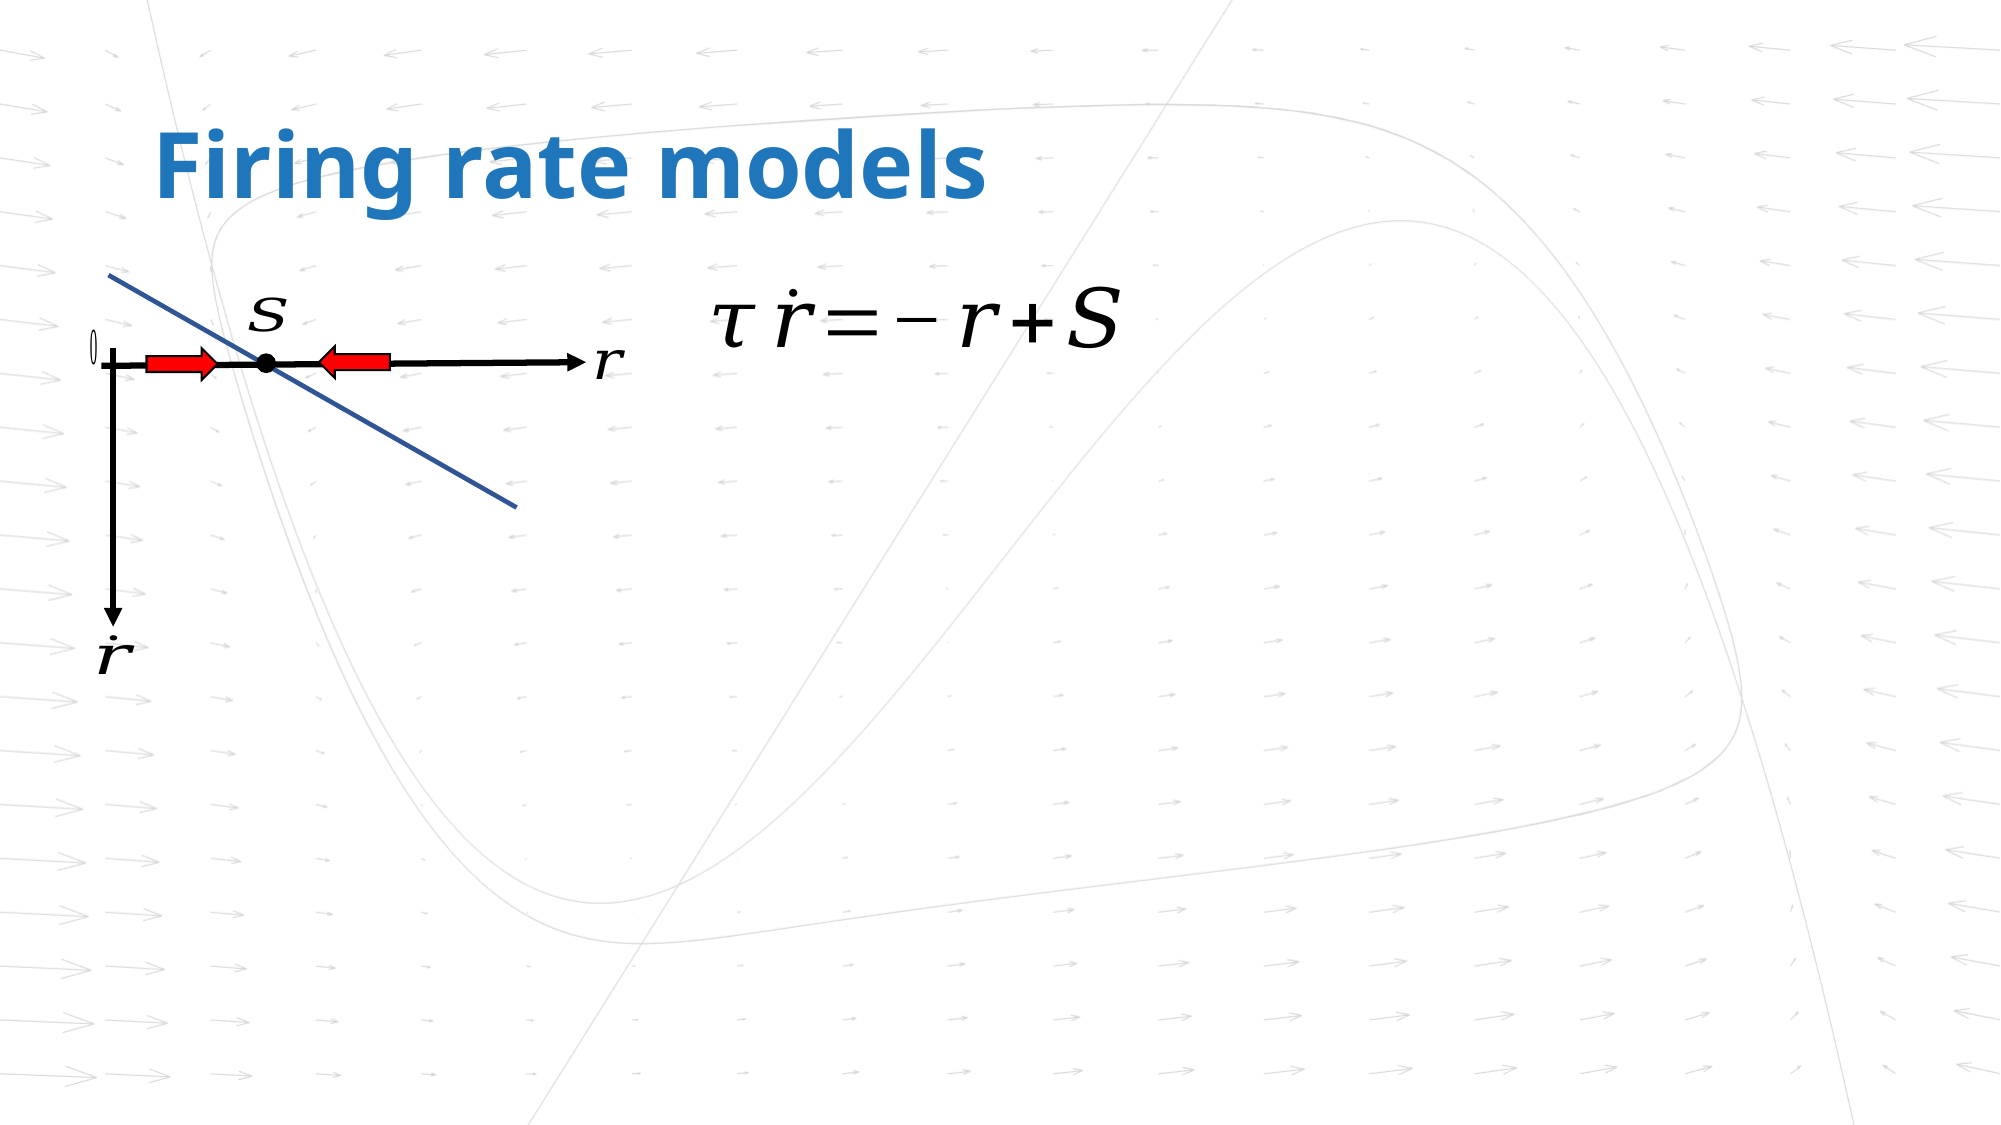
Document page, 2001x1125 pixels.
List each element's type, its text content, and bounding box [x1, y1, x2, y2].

title Firing rate models [137, 59, 1863, 278]
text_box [89, 275, 629, 688]
